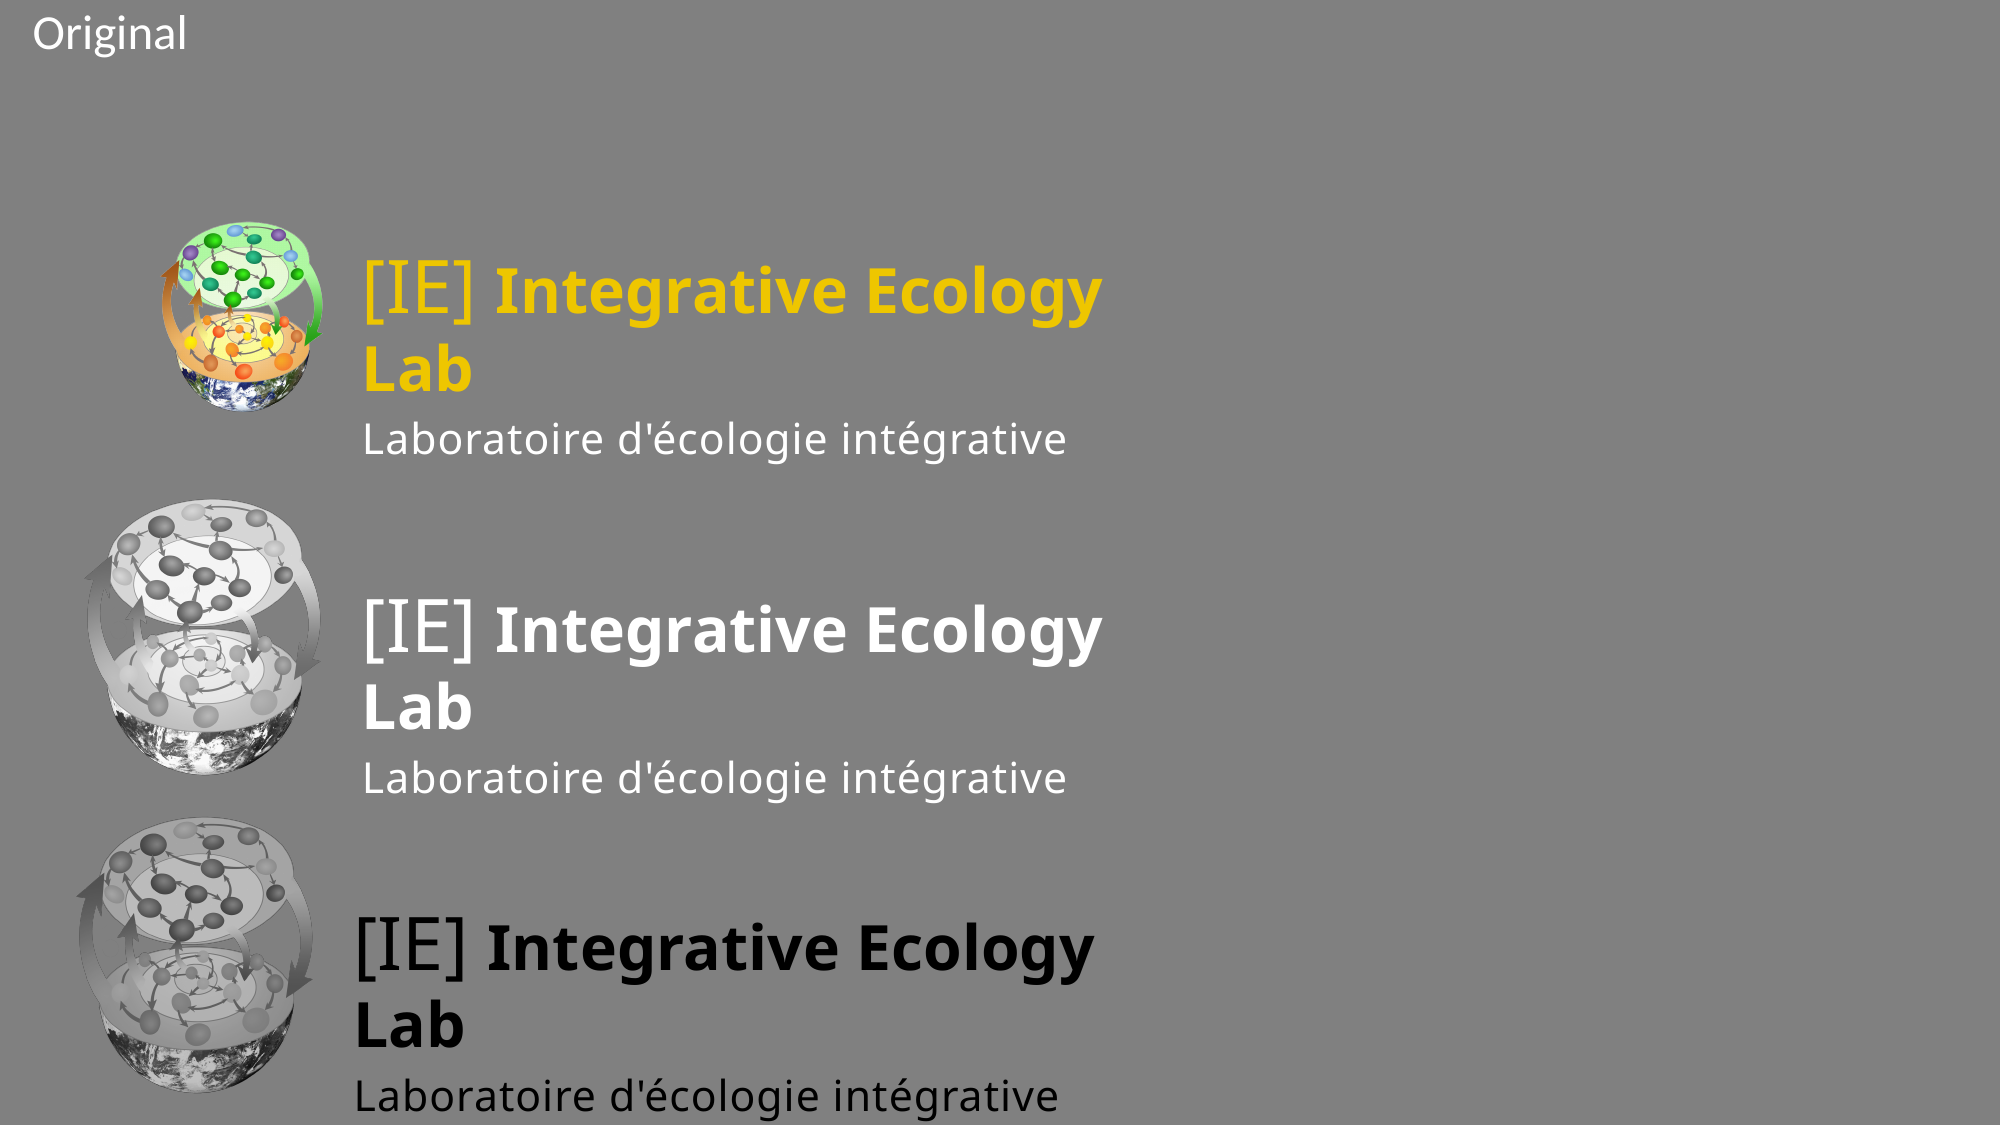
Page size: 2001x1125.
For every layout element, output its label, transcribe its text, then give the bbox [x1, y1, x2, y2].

subtitle Original [0, 0, 221, 68]
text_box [69, 813, 1184, 1102]
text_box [155, 219, 1193, 418]
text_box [77, 495, 1193, 784]
